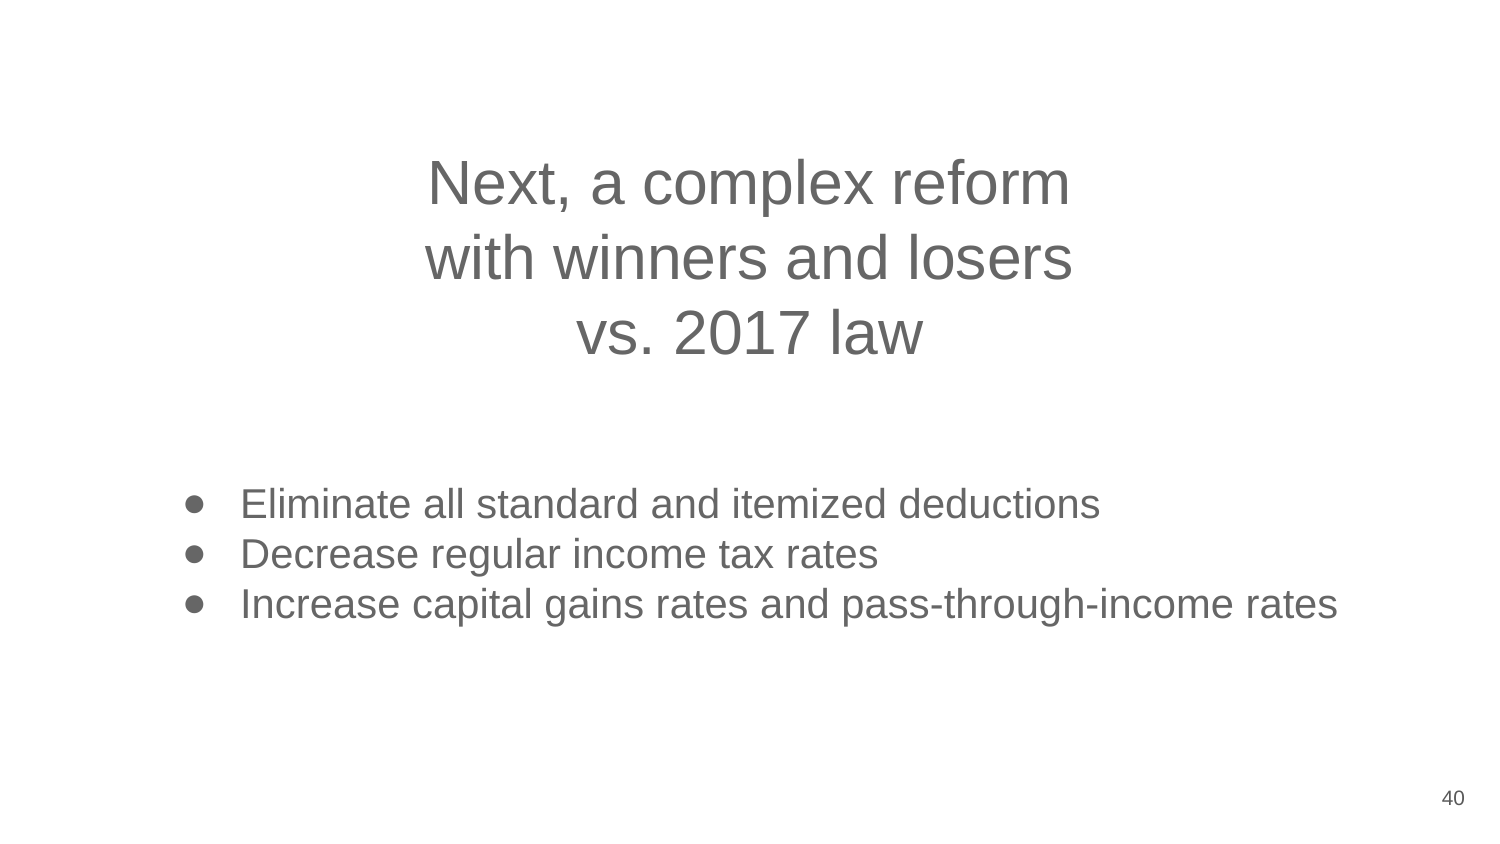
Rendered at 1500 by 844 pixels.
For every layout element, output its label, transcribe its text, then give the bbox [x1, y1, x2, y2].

slide_number ‹#› [1389, 764, 1480, 830]
title Next, a complex reform with winners and losers vs. 2017 law [51, 96, 1449, 412]
text_box Eliminate all standard and itemized deductions Decrease regular income tax rates Increase capital gains rates and pass-through-income rates [150, 462, 1356, 689]
